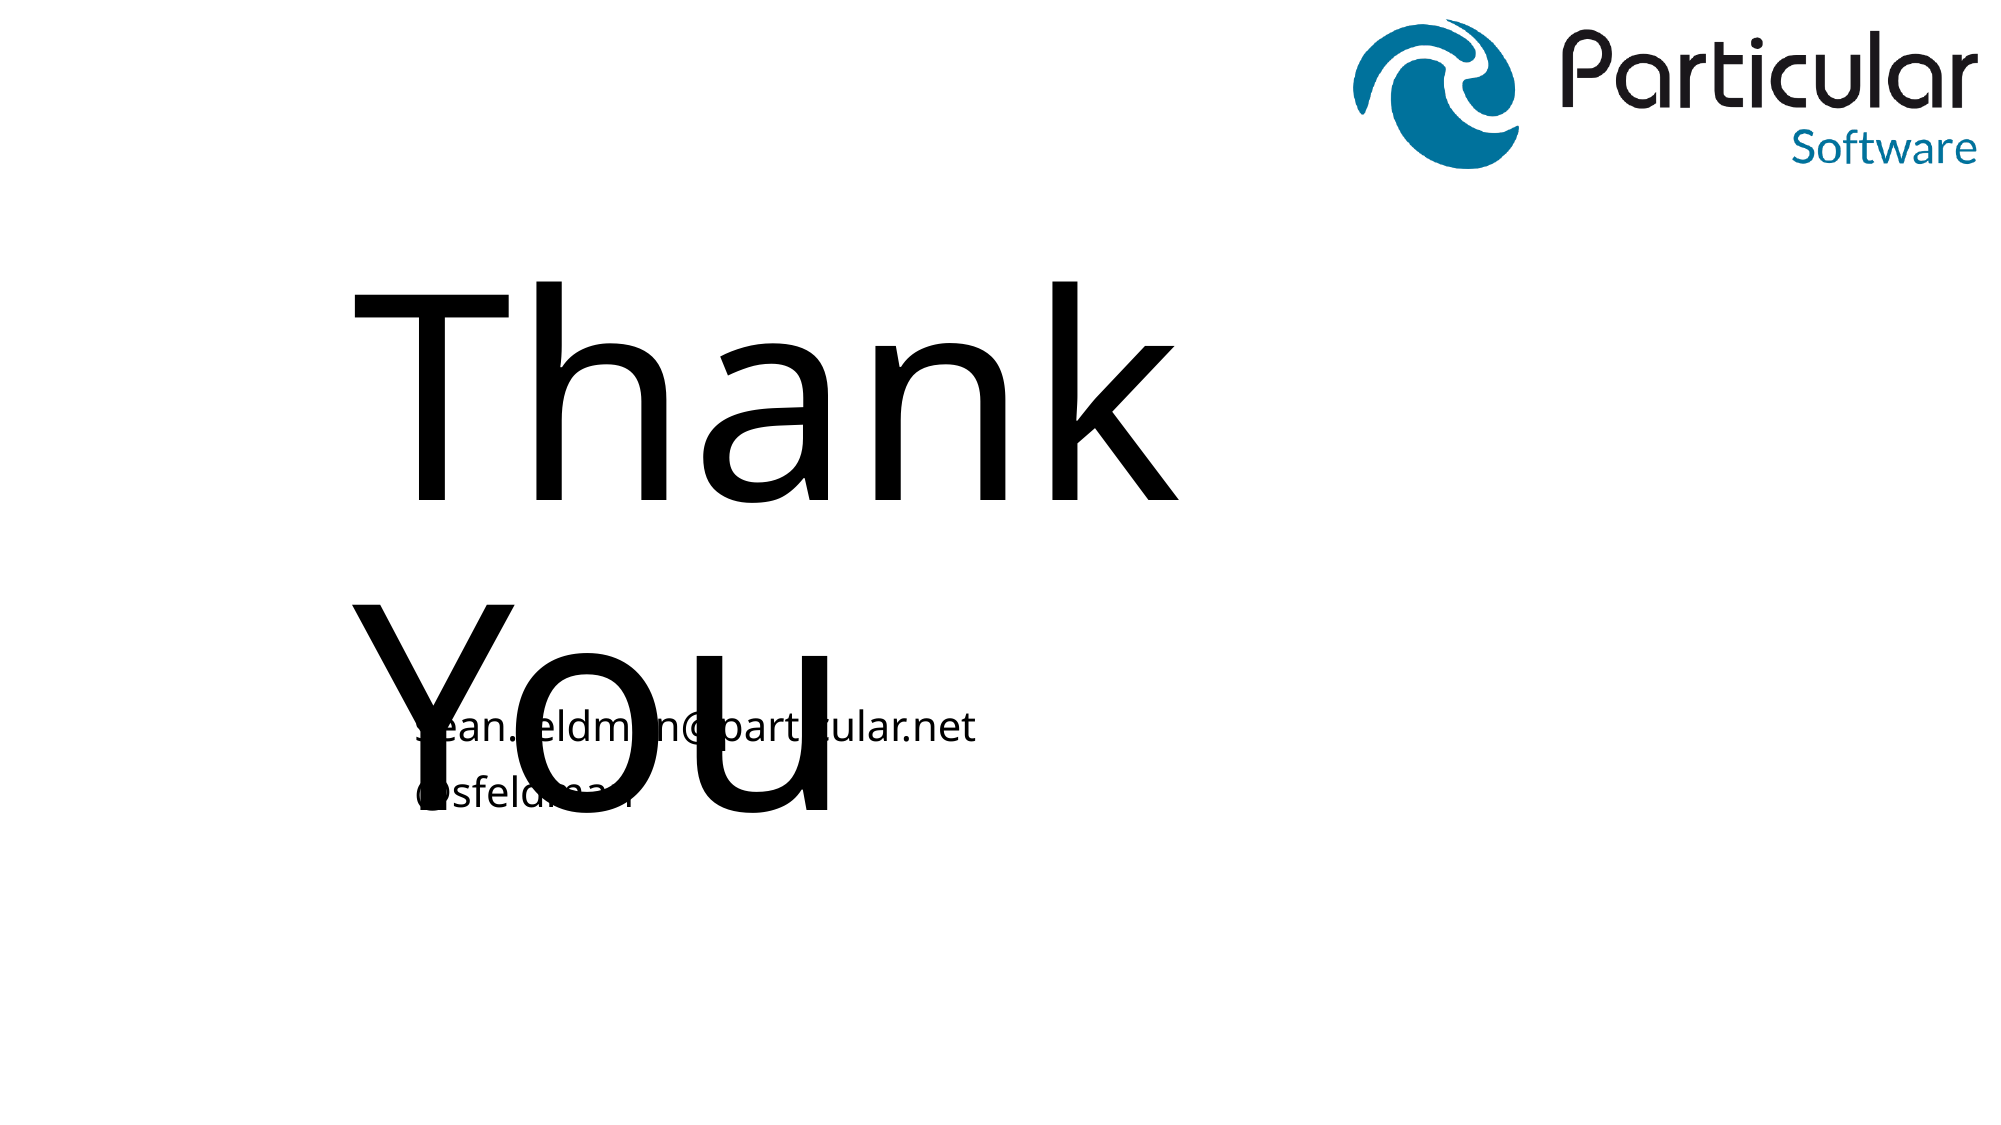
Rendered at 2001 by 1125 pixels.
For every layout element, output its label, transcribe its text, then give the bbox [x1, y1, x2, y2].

picture [1353, 19, 1978, 170]
title Thank You [337, 453, 1704, 672]
text_box sean.feldman@particular.net @sfeldman [399, 697, 1021, 762]
